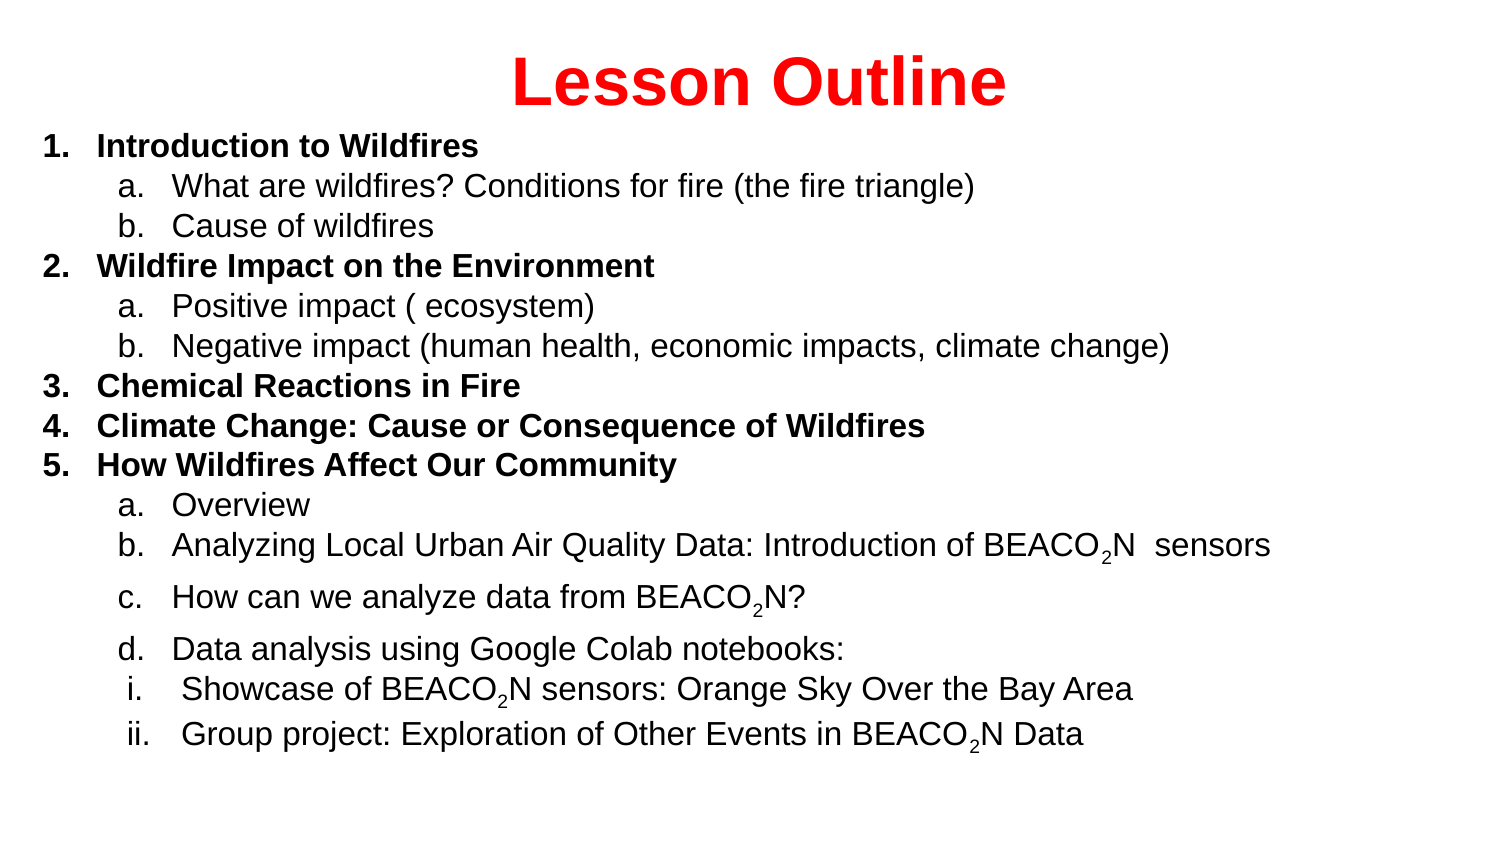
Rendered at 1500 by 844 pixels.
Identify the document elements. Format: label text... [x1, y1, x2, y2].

title Introduction to Wildfires What are wildfires? Conditions for fire (the fire triangle) Cause of wildfires Wildfire Impact on the Environment Positive impact ( ecosystem) Negative impact (human health, economic impacts, climate change) Chemical Reactions in Fire Climate Change: Cause or Consequence of Wildfires How Wildfires Affect Our Community Overview Analyzing Local Urban Air Quality Data: Introduction of BEACO2N sensors How can we analyze data from BEACO2N? Data analysis using Google Colab notebooks: Showcase of BEACO2N sensors: Orange Sky Over the Bay Area Group project: Exploration of Other Events in BEACO2N Data [6, 90, 1500, 792]
text_box Lesson Outline [402, 21, 1118, 116]
